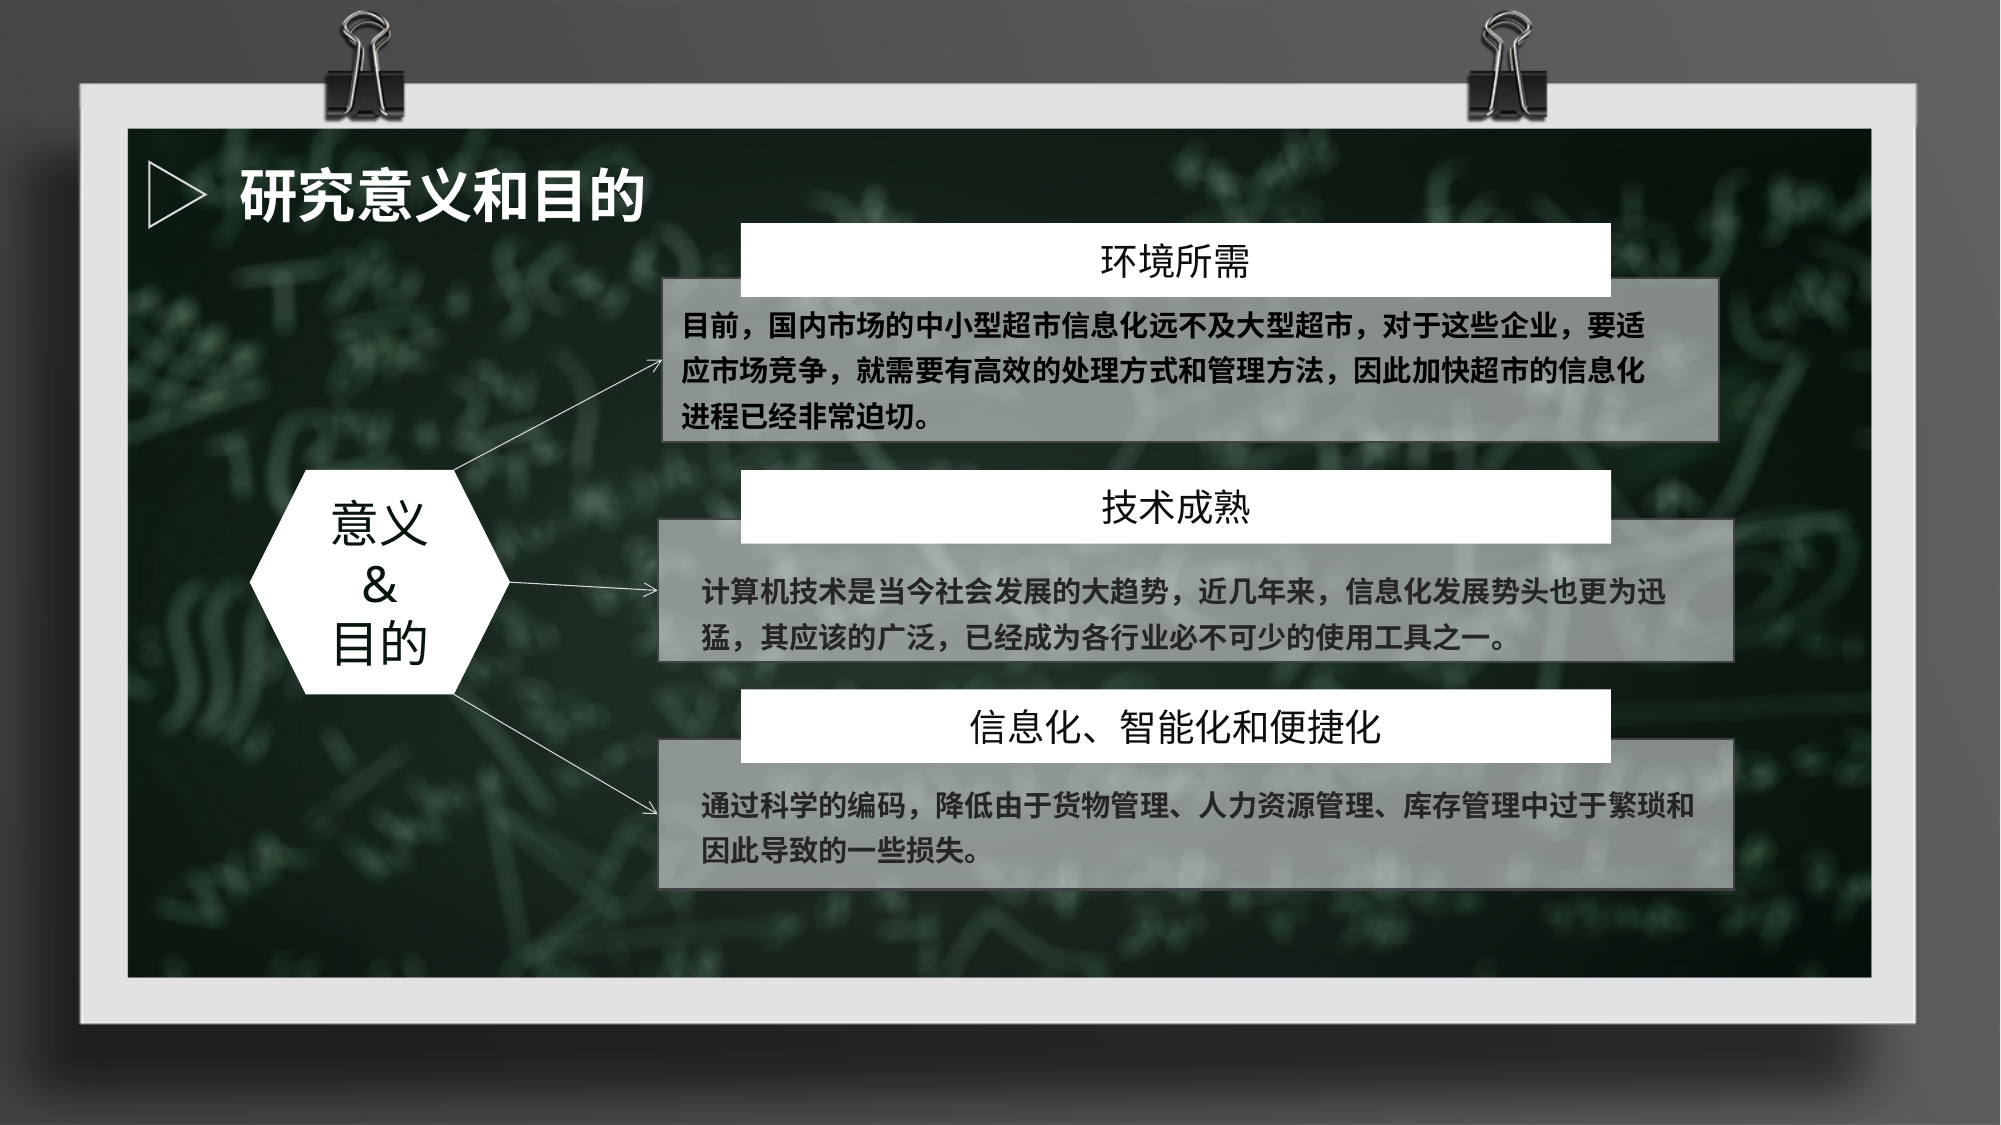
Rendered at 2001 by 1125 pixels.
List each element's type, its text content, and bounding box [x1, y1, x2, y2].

text_box 环境所需 [740, 222, 1612, 289]
text_box 通过科学的编码，降低由于货物管理、人力资源管理、库存管理中过于繁琐和因此导致的一些损失。 [686, 768, 1715, 875]
text_box 技术成熟 [740, 469, 1612, 545]
text_box 信息化、智能化和便捷化 [740, 688, 1612, 764]
text_box [661, 277, 1720, 443]
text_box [453, 359, 663, 470]
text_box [453, 694, 658, 815]
text_box 研究意义和目的 [224, 151, 765, 237]
picture [0, 0, 2001, 1125]
text_box 意义 & 目的 [248, 468, 511, 696]
text_box [657, 518, 1735, 663]
text_box [657, 738, 1735, 891]
text_box 计算机技术是当今社会发展的大趋势，近几年来，信息化发展势头也更为迅猛，其应该的广泛，已经成为各行业必不可少的使用工具之一。 [686, 555, 1698, 662]
text_box [148, 160, 208, 229]
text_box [510, 582, 658, 591]
text_box 目前，国内市场的中小型超市信息化远不及大型超市，对于这些企业，要适应市场竞争，就需要有高效的处理方式和管理方法，因此加快超市的信息化进程已经非常迫切。 [666, 289, 1686, 441]
